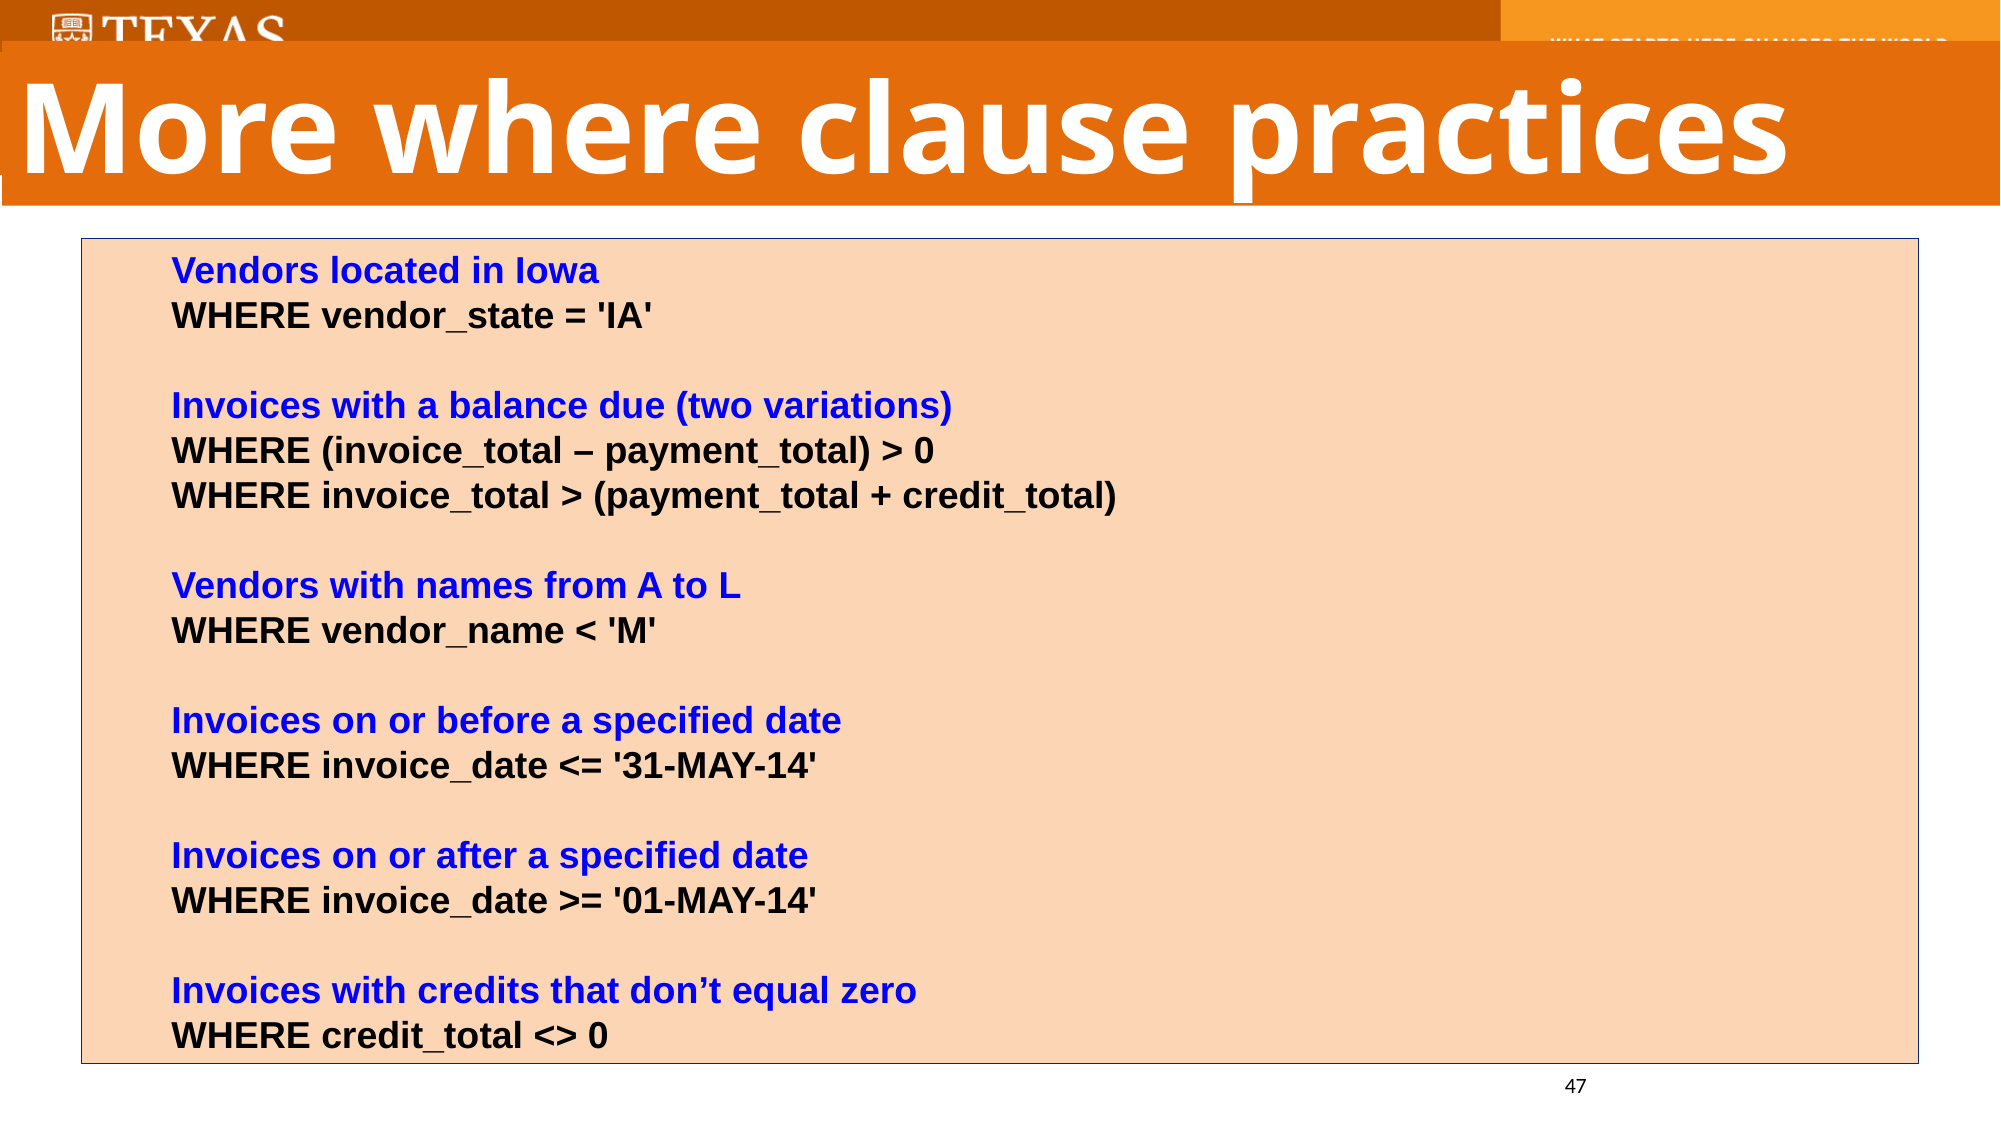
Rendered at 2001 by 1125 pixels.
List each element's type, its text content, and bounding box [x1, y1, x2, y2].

text_box Vendors located in Iowa WHERE vendor_state = 'IA' Invoices with a balance due (two variations) WHERE (invoice_total – payment_total) > 0 WHERE invoice_total > (payment_total + credit_total) Vendors with names from A to L WHERE vendor_name < 'M' Invoices on or before a specified date WHERE invoice_date <= '31-MAY-14' Invoices on or after a specified date WHERE invoice_date >= '01-MAY-14' Invoices with credits that don’t equal zero WHERE credit_total <> 0 [81, 238, 1919, 1064]
slide_number 47 [1550, 1064, 2000, 1124]
picture [0, 0, 2001, 1125]
text_box More where clause practices [2, 40, 2000, 206]
